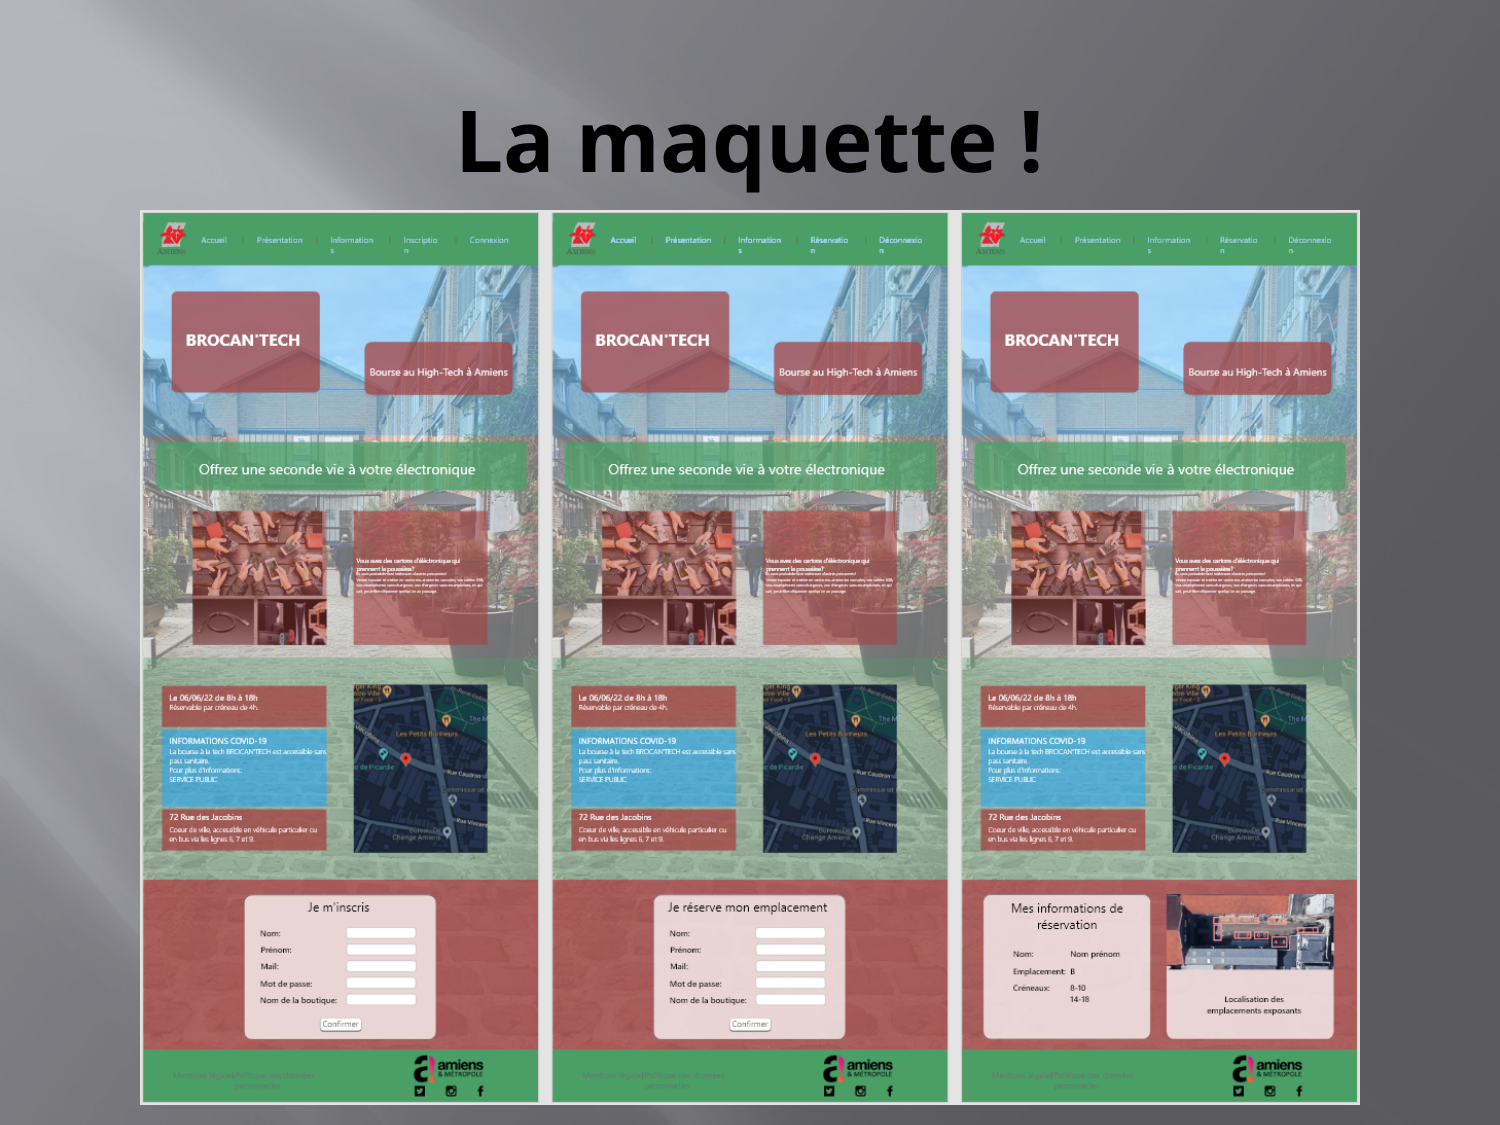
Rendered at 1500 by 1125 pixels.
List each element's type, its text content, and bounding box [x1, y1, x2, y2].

title La maquette ! [75, 45, 1425, 233]
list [140, 210, 1360, 1106]
